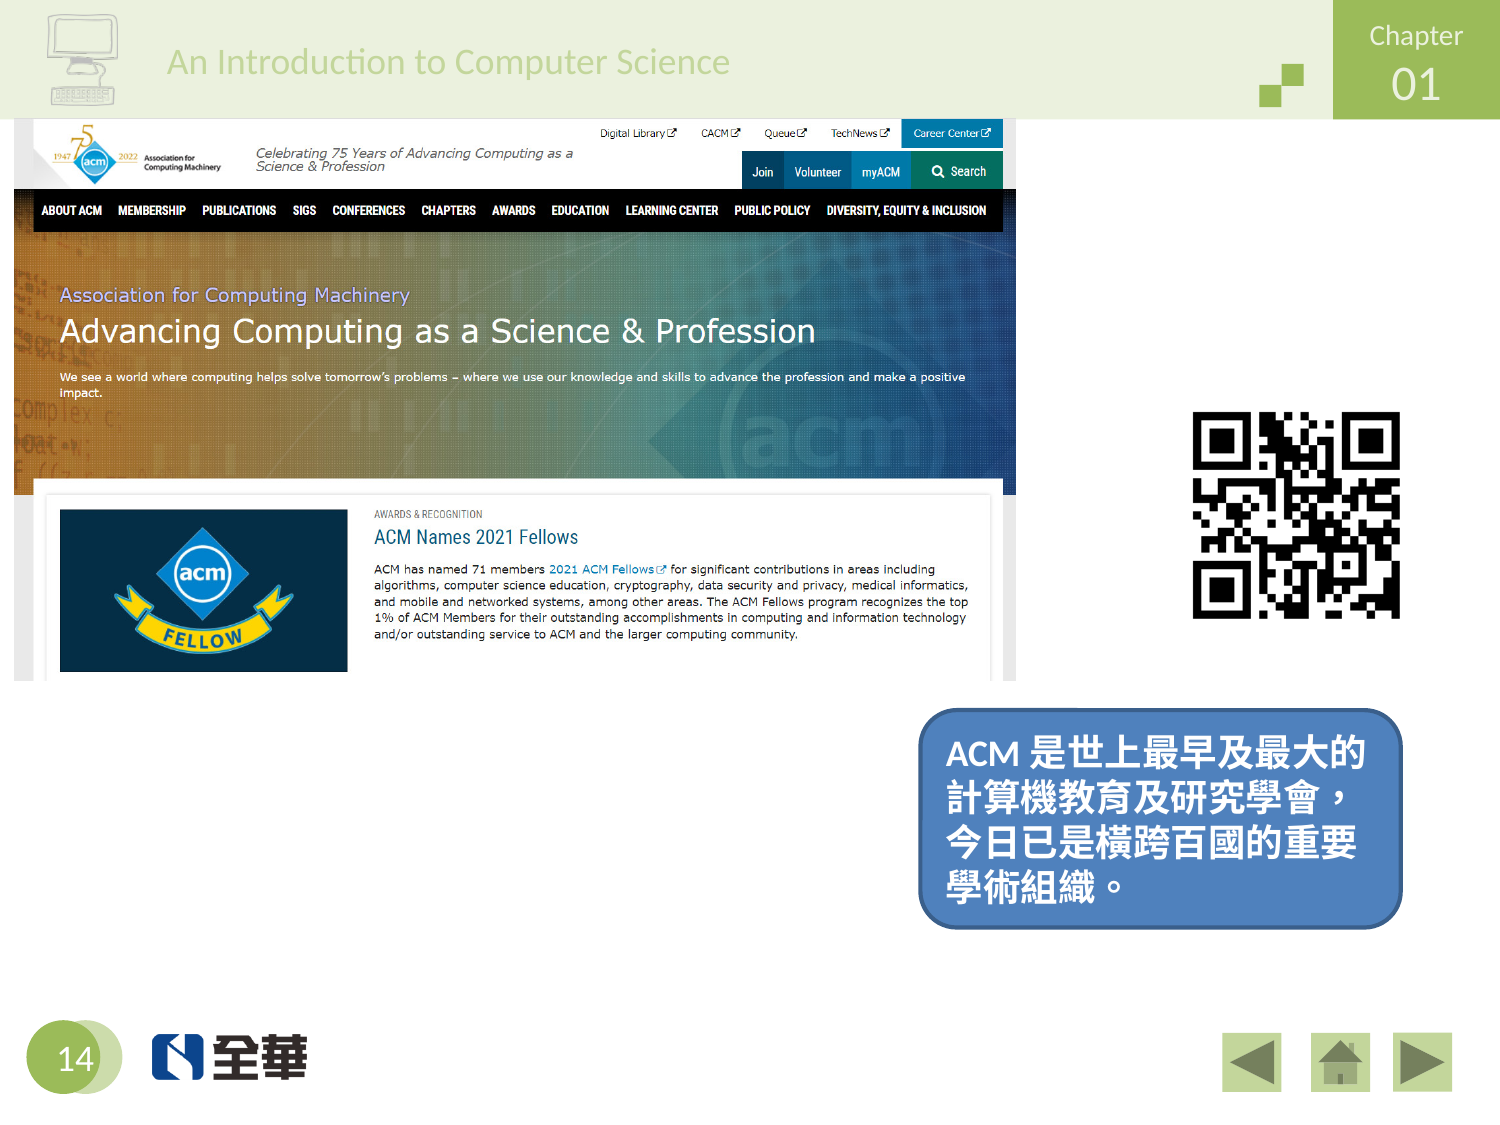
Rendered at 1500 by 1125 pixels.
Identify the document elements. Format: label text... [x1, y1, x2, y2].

picture [14, 118, 1016, 681]
picture [47, 14, 118, 106]
picture [1160, 378, 1434, 652]
picture [152, 1034, 307, 1080]
text_box ACM是世上最早及最大的計算機教育及研究學會，今日已是橫跨百國的重要學術組織。 [918, 707, 1403, 930]
